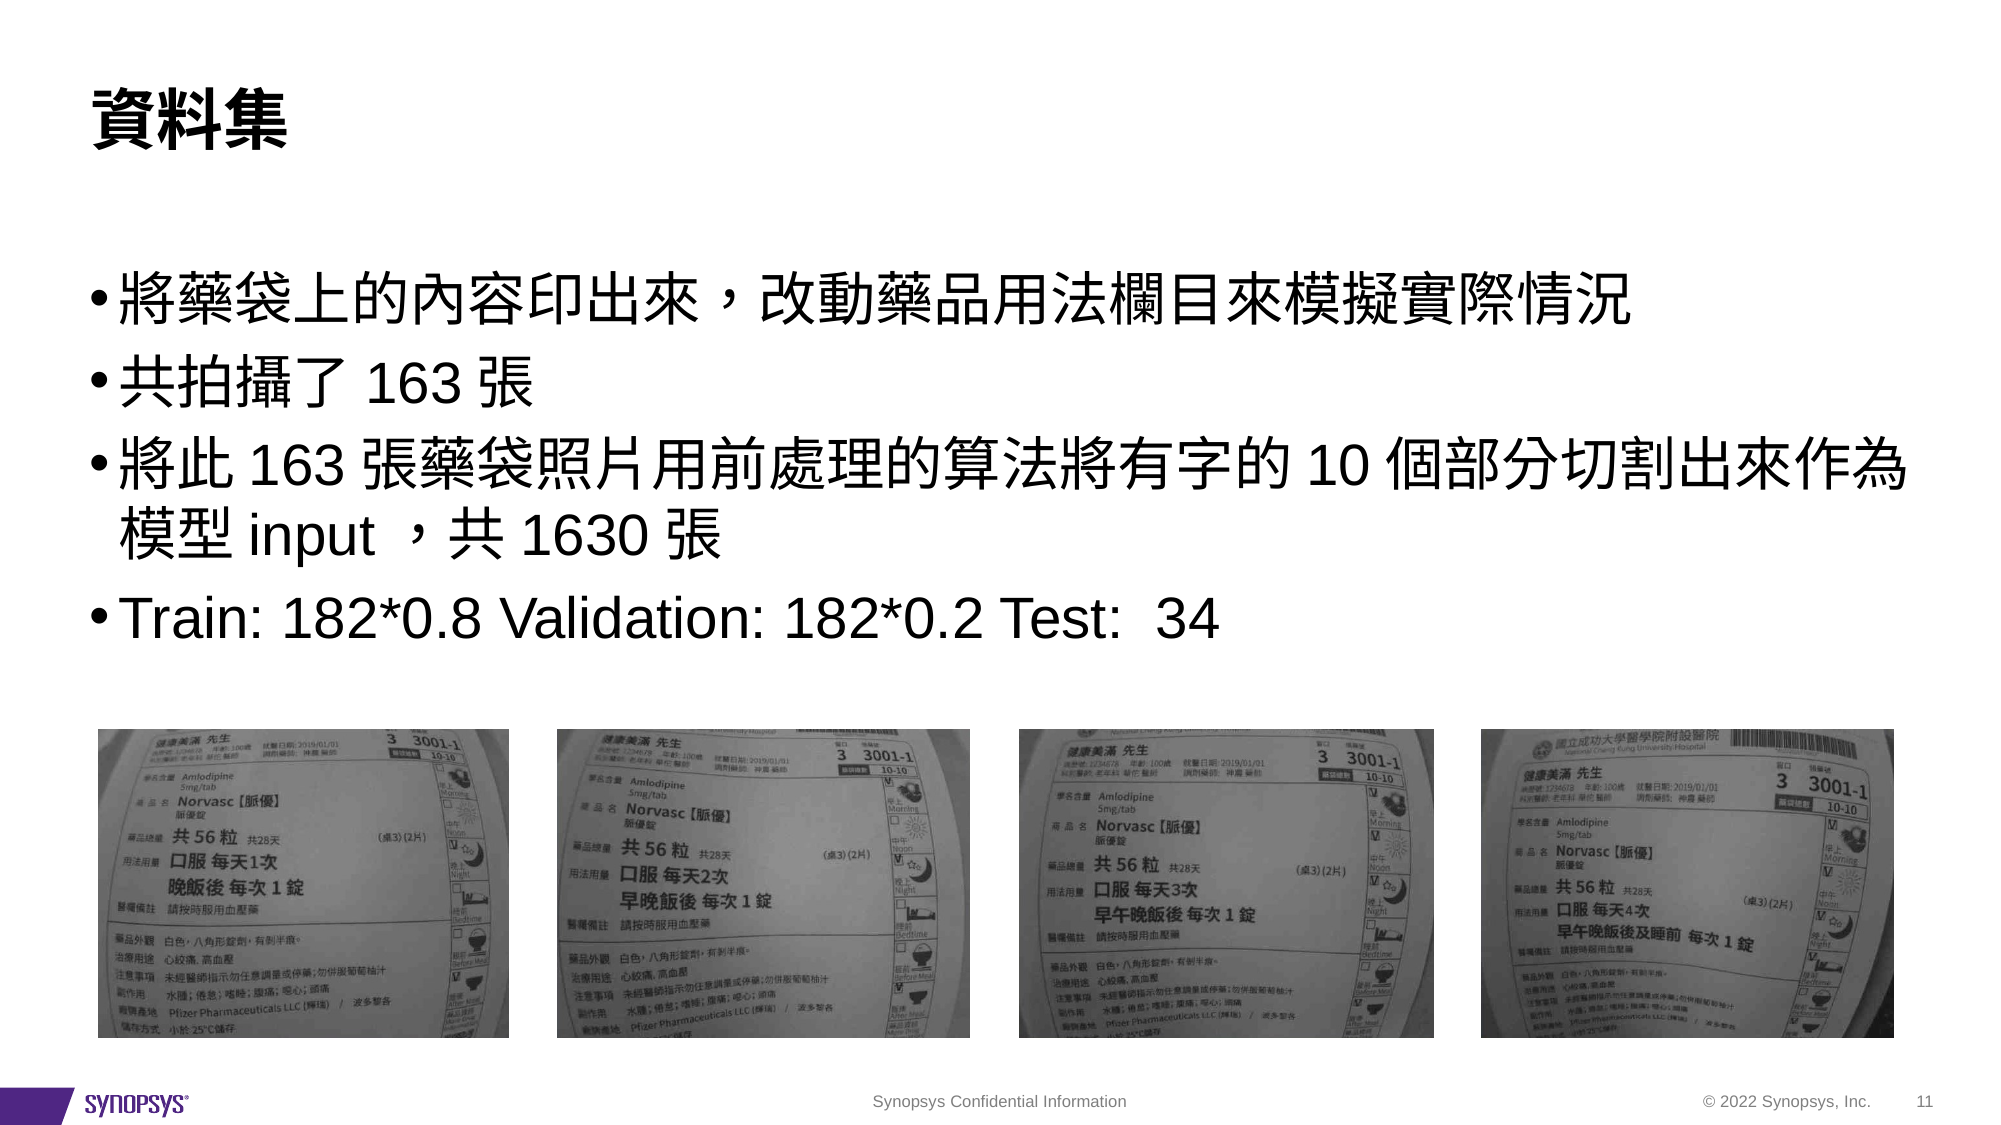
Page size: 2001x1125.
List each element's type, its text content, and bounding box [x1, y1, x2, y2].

list 將藥袋上的內容印出來，改動藥品用法欄目來模擬實際情況 共拍攝了163張 將此163張藥袋照片用前處理的算法將有字的10個部分切割出來作為模型input，共1630張 Train: 182*0.8 Validation: 182*0.2 Test: 34 [74, 254, 1925, 1050]
title 資料集 [75, 0, 1926, 165]
picture [1019, 729, 1434, 1038]
picture [557, 729, 970, 1038]
picture [1481, 729, 1894, 1038]
picture [98, 729, 509, 1038]
